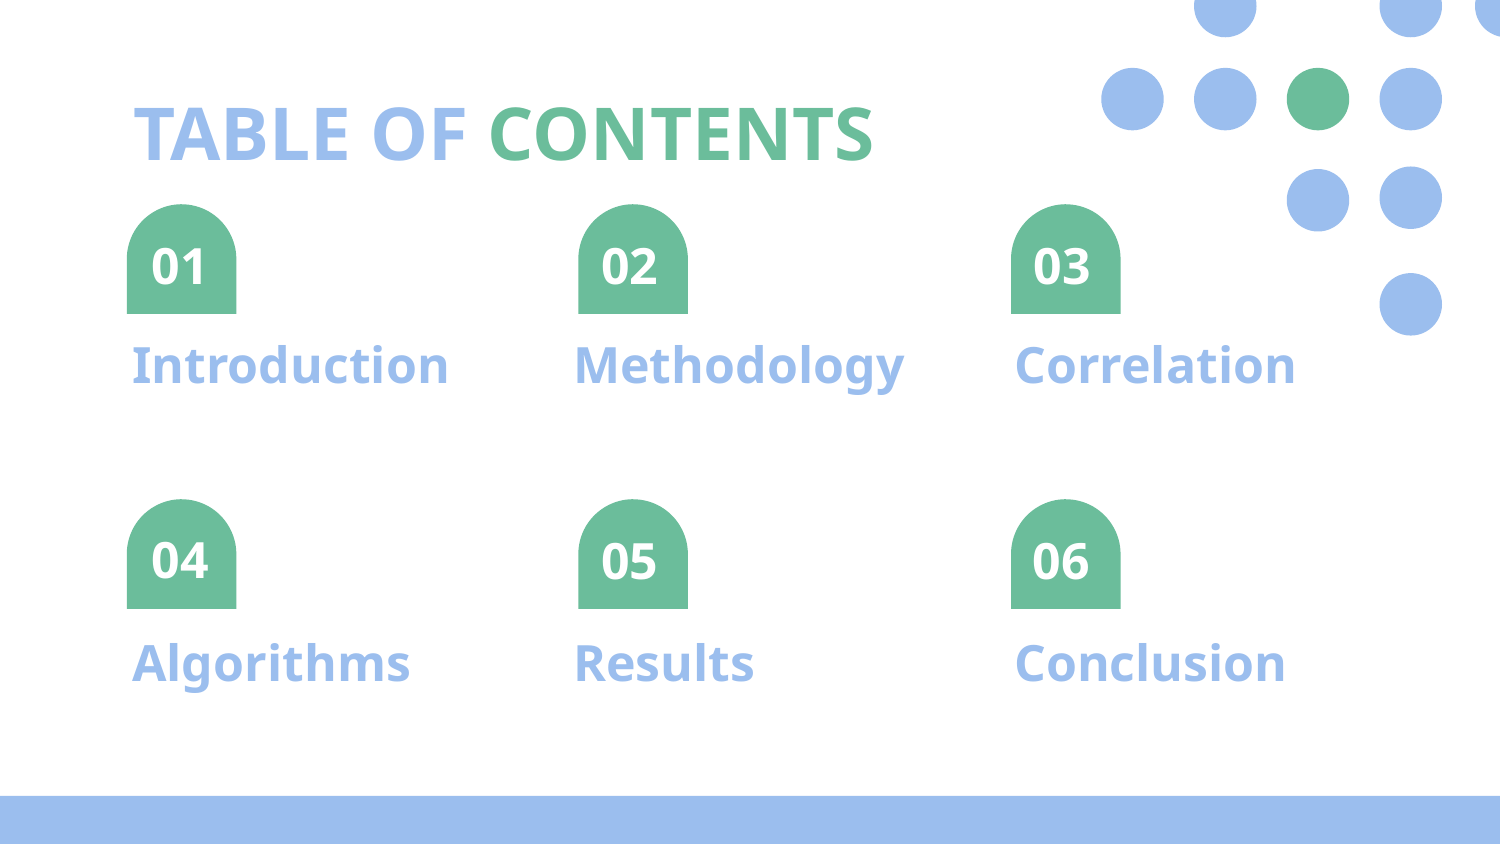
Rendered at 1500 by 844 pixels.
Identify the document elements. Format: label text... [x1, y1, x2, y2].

title 02 [586, 215, 681, 312]
text_box [1033, 204, 1095, 215]
text_box [149, 204, 215, 215]
subtitle Algorithms [117, 609, 500, 707]
text_box [150, 499, 213, 509]
subtitle Methodology [558, 312, 941, 409]
text_box [1011, 524, 1121, 609]
subtitle Introduction [117, 312, 529, 409]
subtitle Correlation [999, 312, 1382, 409]
title 01 [125, 215, 235, 313]
title 04 [125, 509, 235, 607]
subtitle Results [558, 609, 941, 707]
title 03 [1018, 215, 1095, 312]
text_box [681, 232, 688, 312]
subtitle Conclusion [999, 609, 1382, 707]
text_box [578, 526, 688, 609]
text_box [1011, 232, 1018, 312]
text_box [578, 231, 586, 312]
title 06 [1017, 510, 1112, 608]
text_box [1033, 499, 1099, 510]
title 05 [586, 510, 681, 608]
text_box [600, 499, 666, 510]
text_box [1100, 0, 1500, 336]
text_box [600, 204, 666, 215]
title TABLE OF CONTENTS [118, 72, 1095, 167]
